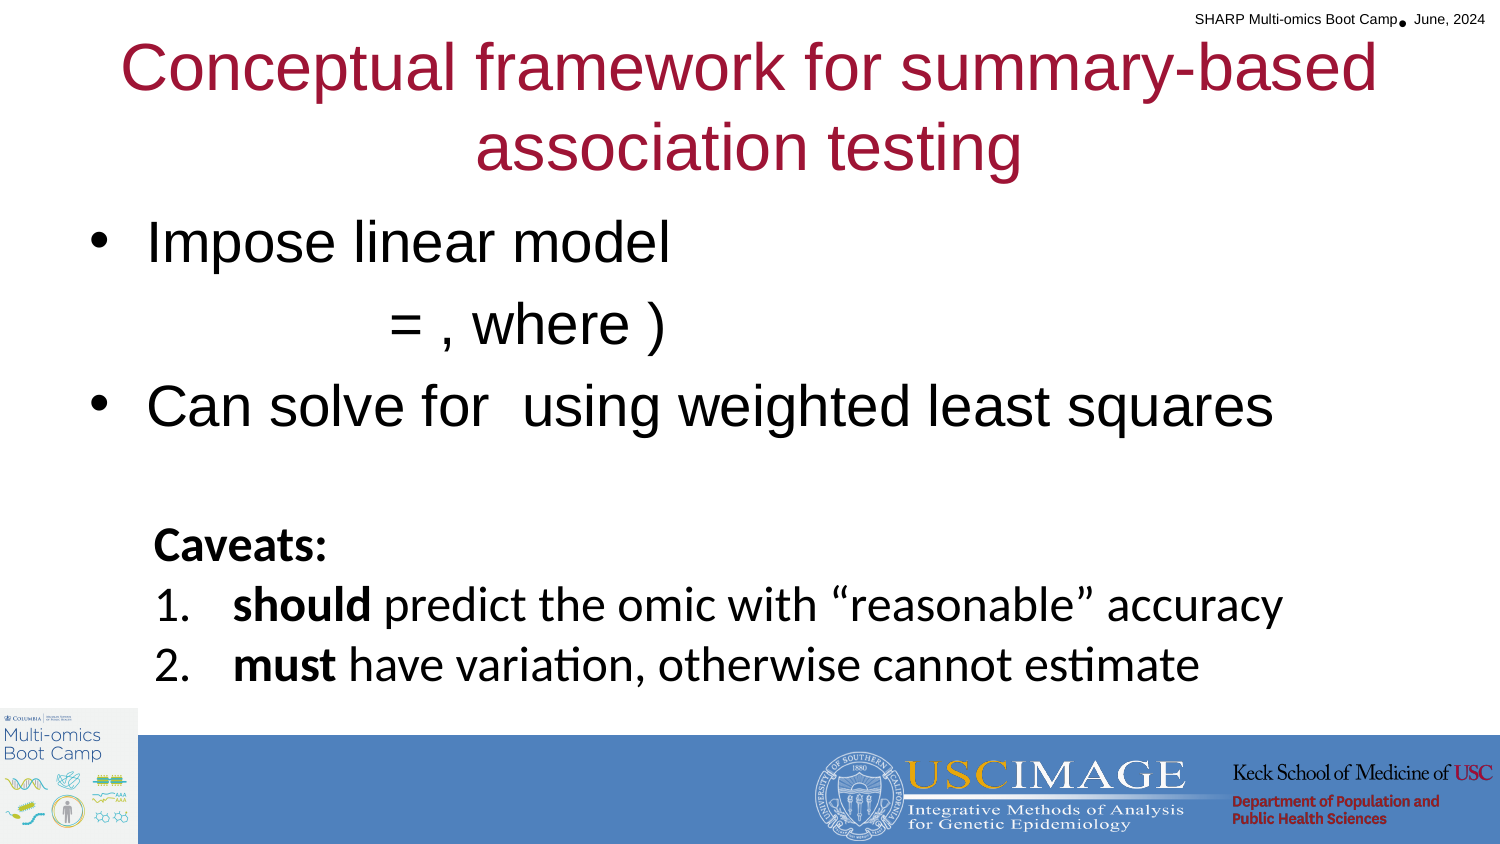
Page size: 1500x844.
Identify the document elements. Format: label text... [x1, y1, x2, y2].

title Conceptual framework for summary-based association testing [75, 33, 1425, 175]
picture [0, 708, 138, 844]
picture [799, 738, 1500, 844]
